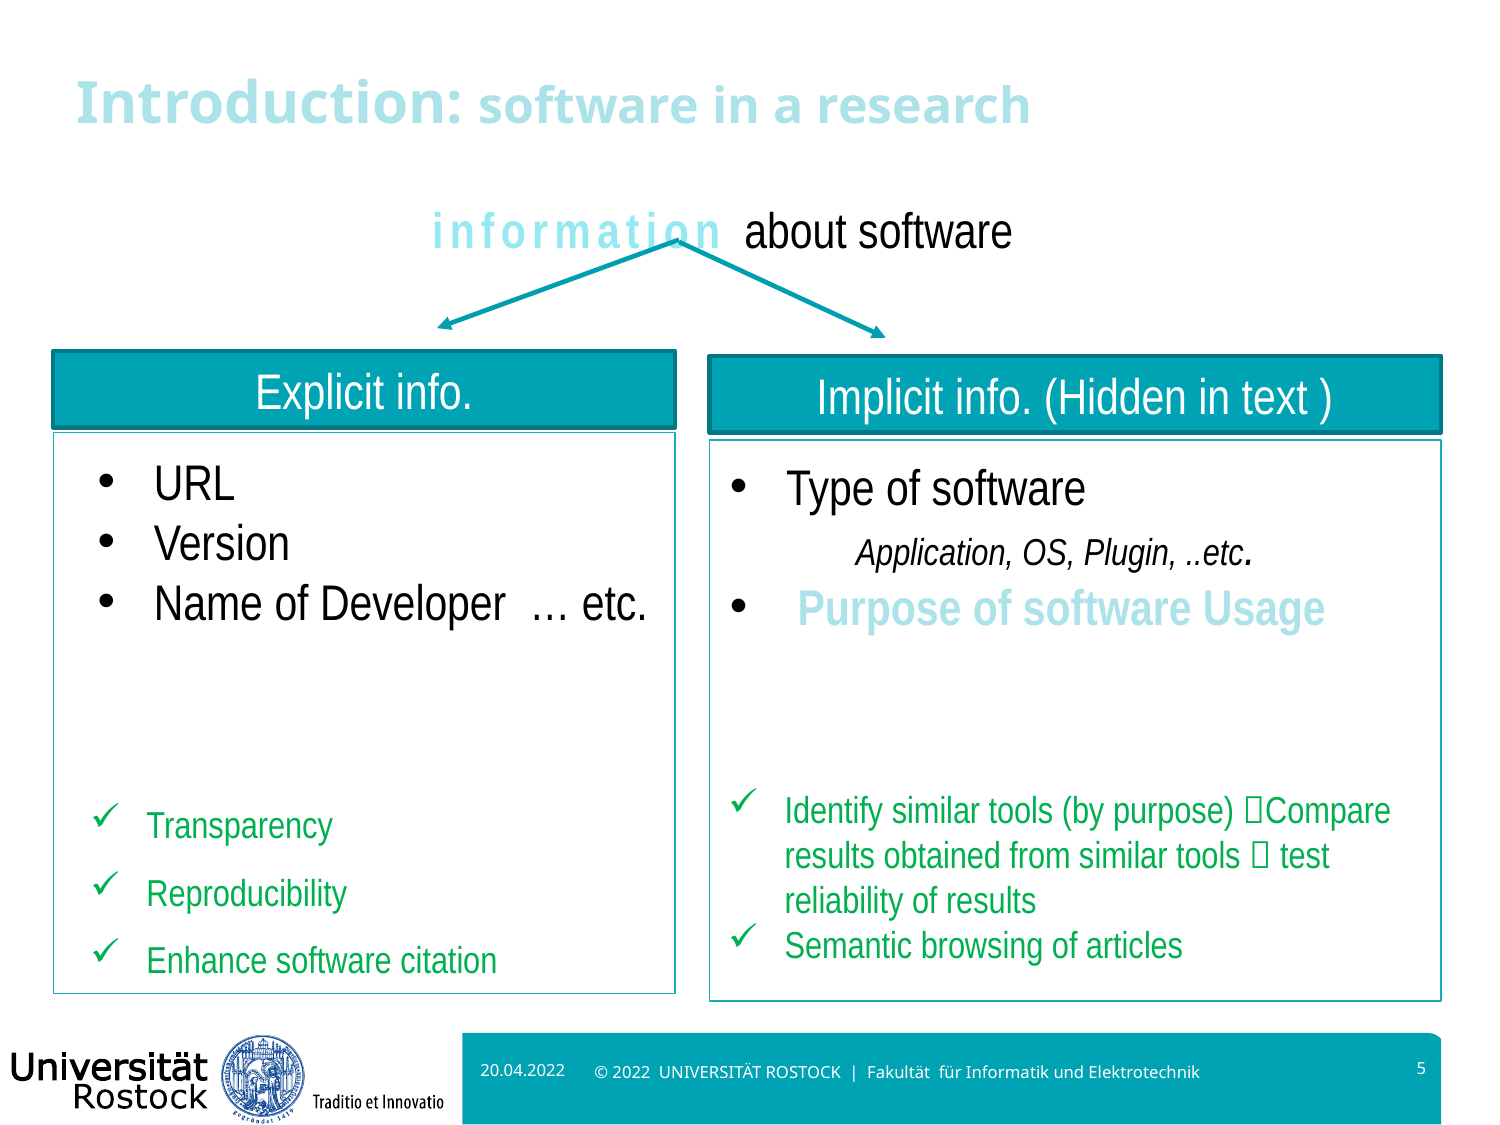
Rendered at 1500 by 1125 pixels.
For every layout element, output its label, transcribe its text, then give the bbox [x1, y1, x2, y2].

slide_number 5 [1360, 1051, 1442, 1096]
title Introduction: software in a research [76, 65, 1442, 131]
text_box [678, 241, 886, 338]
list information about software [76, 131, 1442, 1012]
text_box Explicit info. [51, 349, 677, 430]
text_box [436, 239, 680, 329]
text_box [709, 440, 1442, 1002]
text_box URL Version Name of Developer … etc. [676, 442, 680, 688]
text_box Implicit info. (Hidden in text ) [707, 354, 1443, 435]
text_box [53, 432, 676, 994]
footer © 2022 UNIVERSITÄT ROSTOCK | Fakultät für Informatik und Elektrotechnik [594, 1054, 1360, 1096]
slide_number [480, 1051, 595, 1096]
